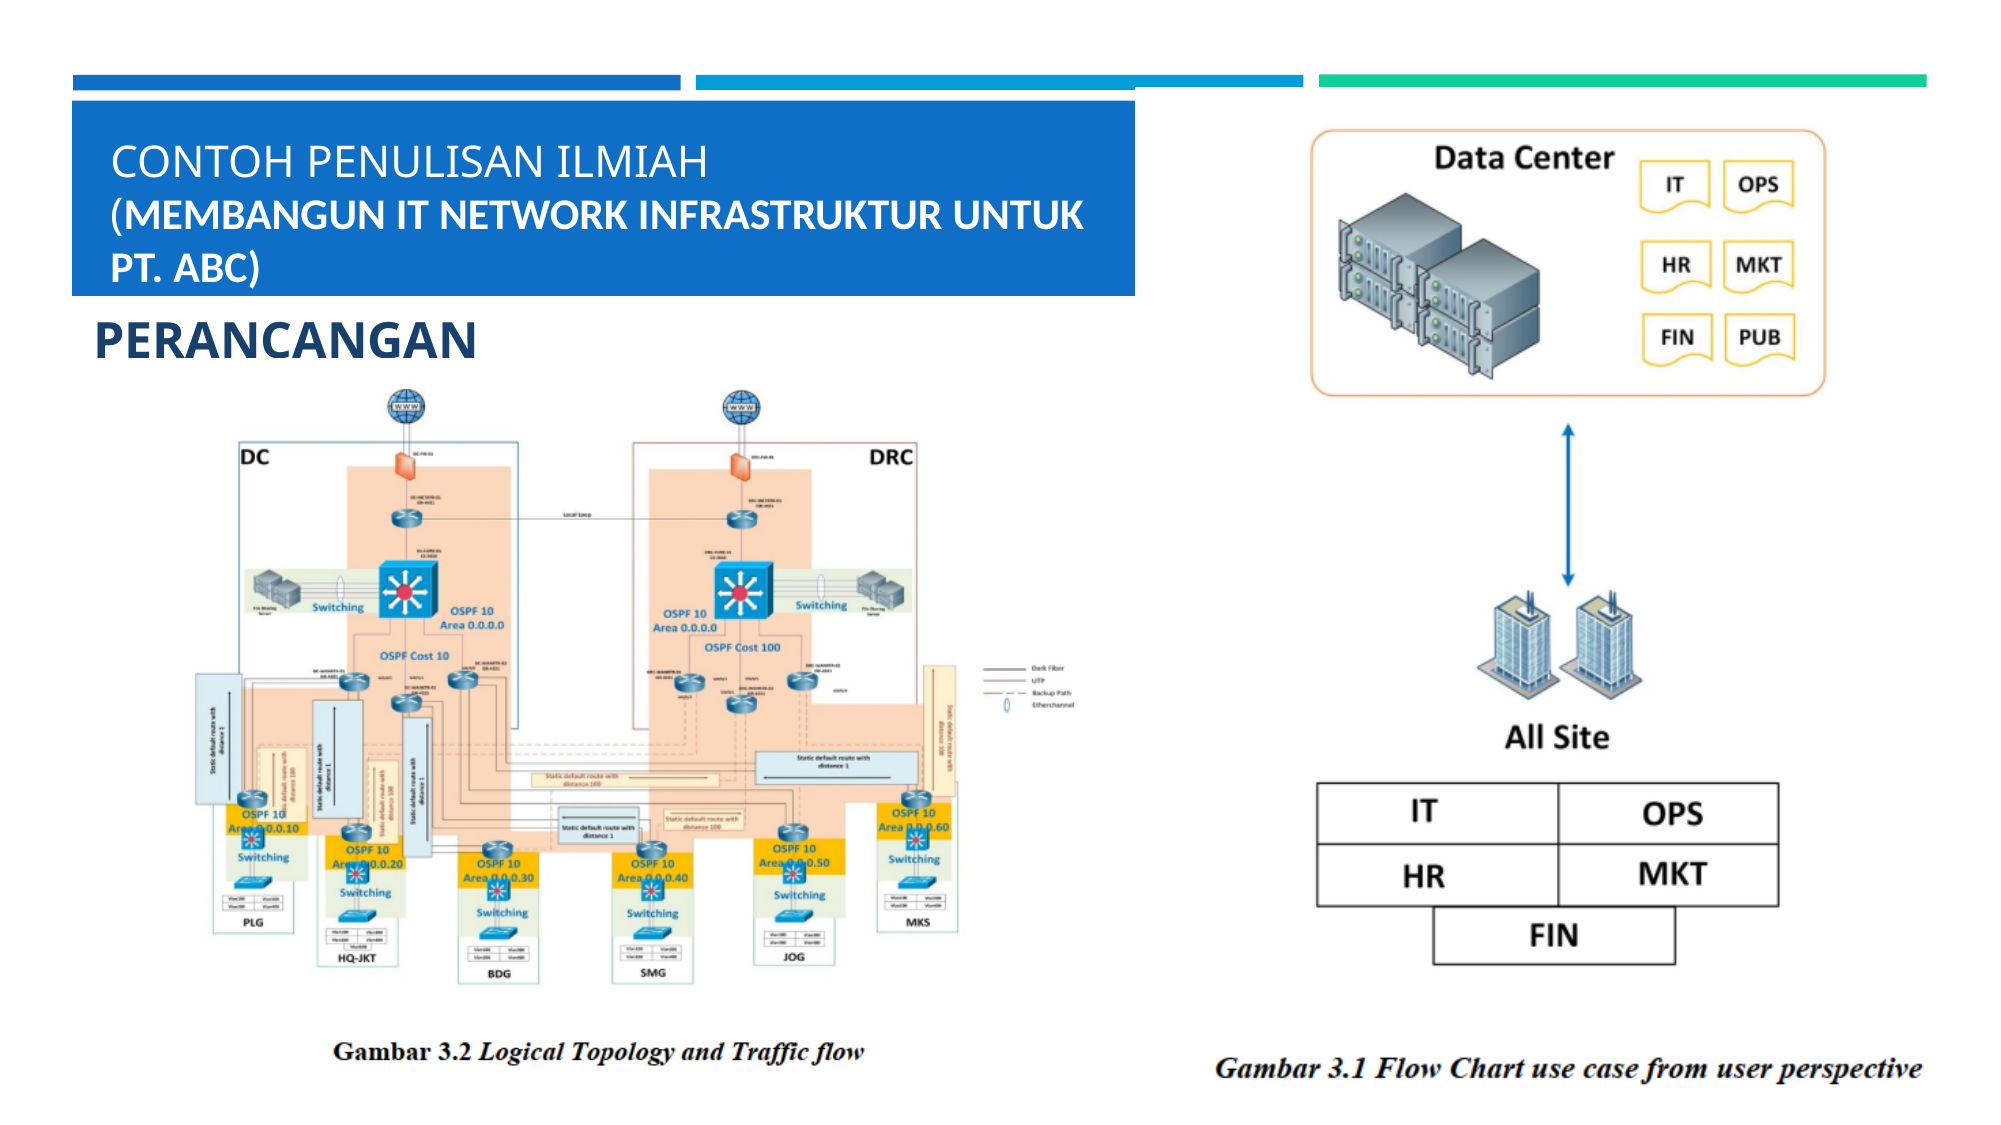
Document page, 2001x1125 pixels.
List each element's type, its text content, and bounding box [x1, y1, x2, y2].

title CONTOH PENULISAN ILMIAH (MEMBANGUN IT NETWORK INFRASTRUKTUR UNTUK PT. ABC) [95, 124, 1119, 299]
list PERANCANGAN [78, 298, 932, 379]
picture [171, 357, 1097, 1098]
picture [1135, 87, 1941, 1098]
